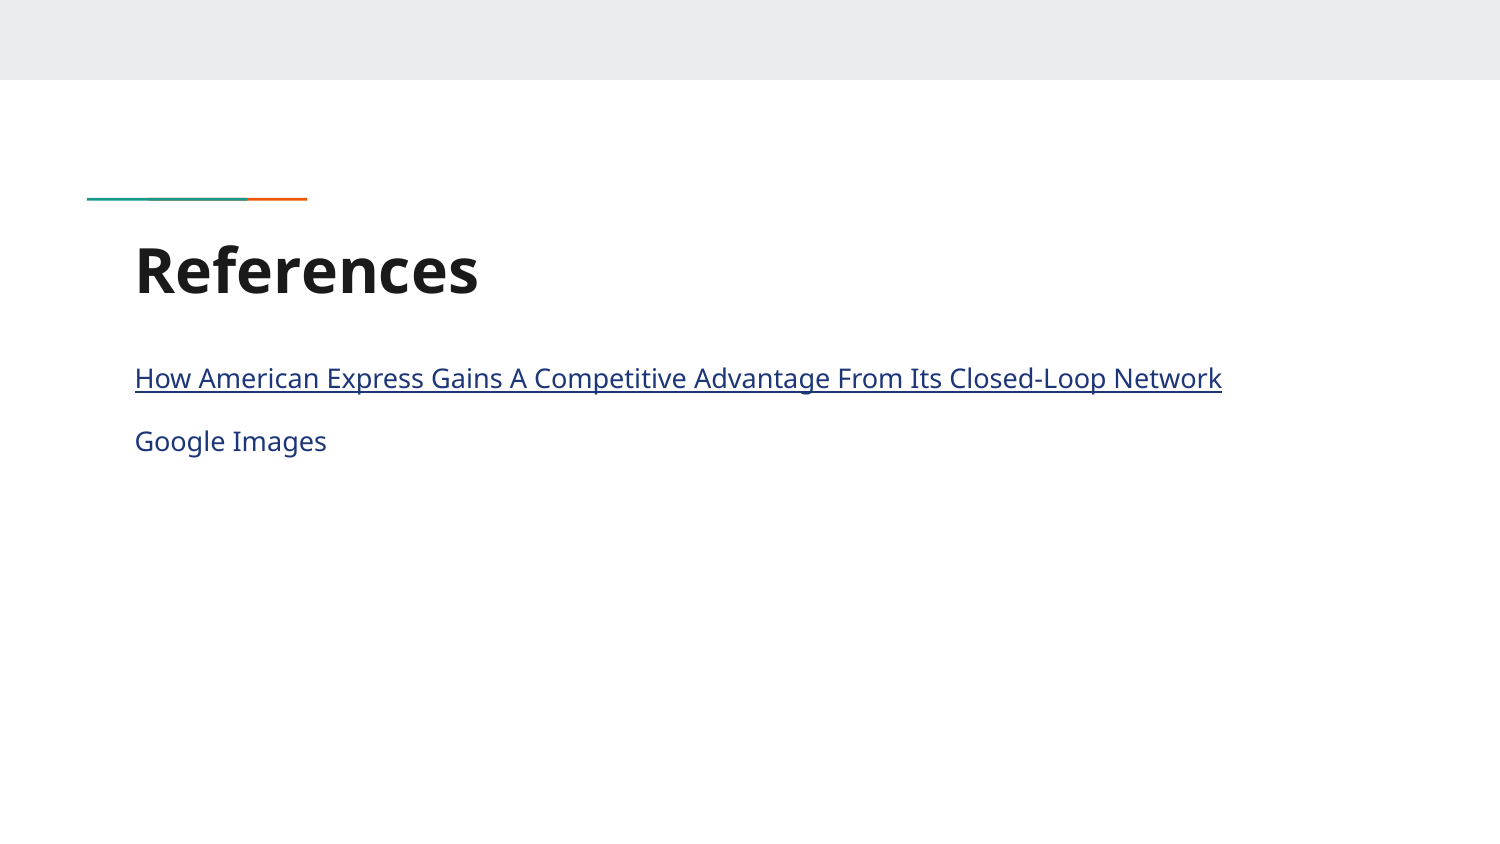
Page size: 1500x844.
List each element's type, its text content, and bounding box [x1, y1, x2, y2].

title References [119, 216, 1381, 305]
list How American Express Gains A Competitive Advantage From Its Closed-Loop Network Google Images [119, 341, 1381, 712]
